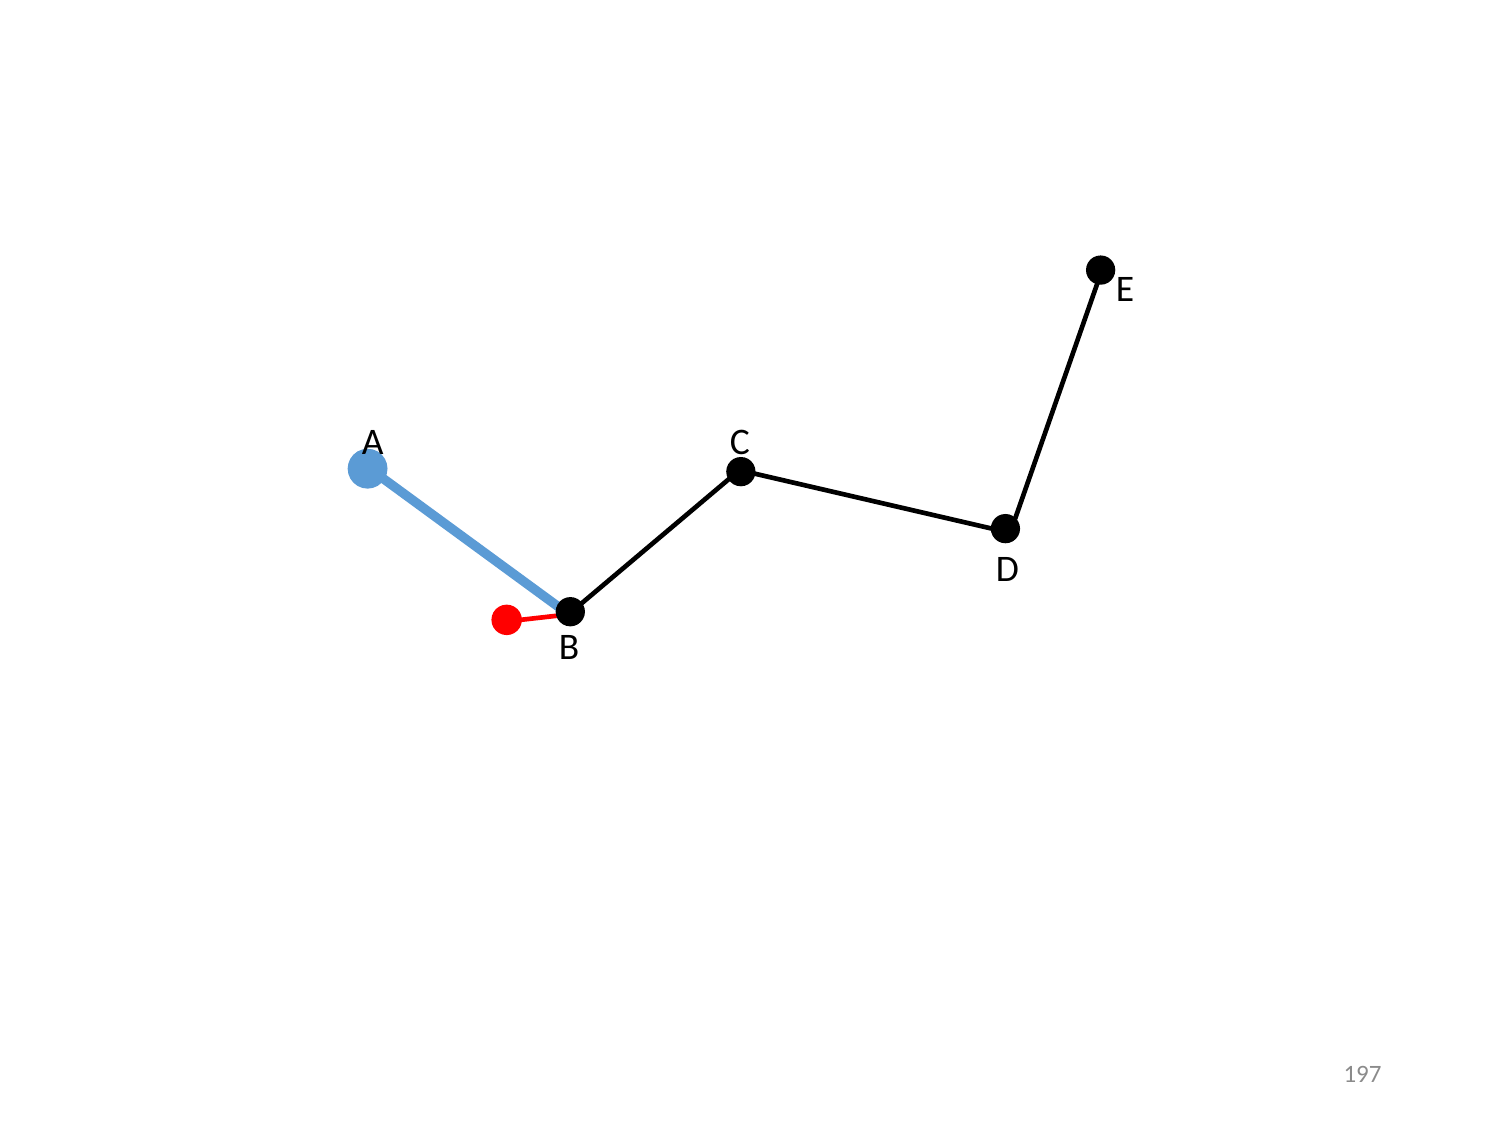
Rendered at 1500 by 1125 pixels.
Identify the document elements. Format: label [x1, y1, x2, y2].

text_box [347, 255, 1149, 674]
slide_number [1059, 1042, 1397, 1103]
